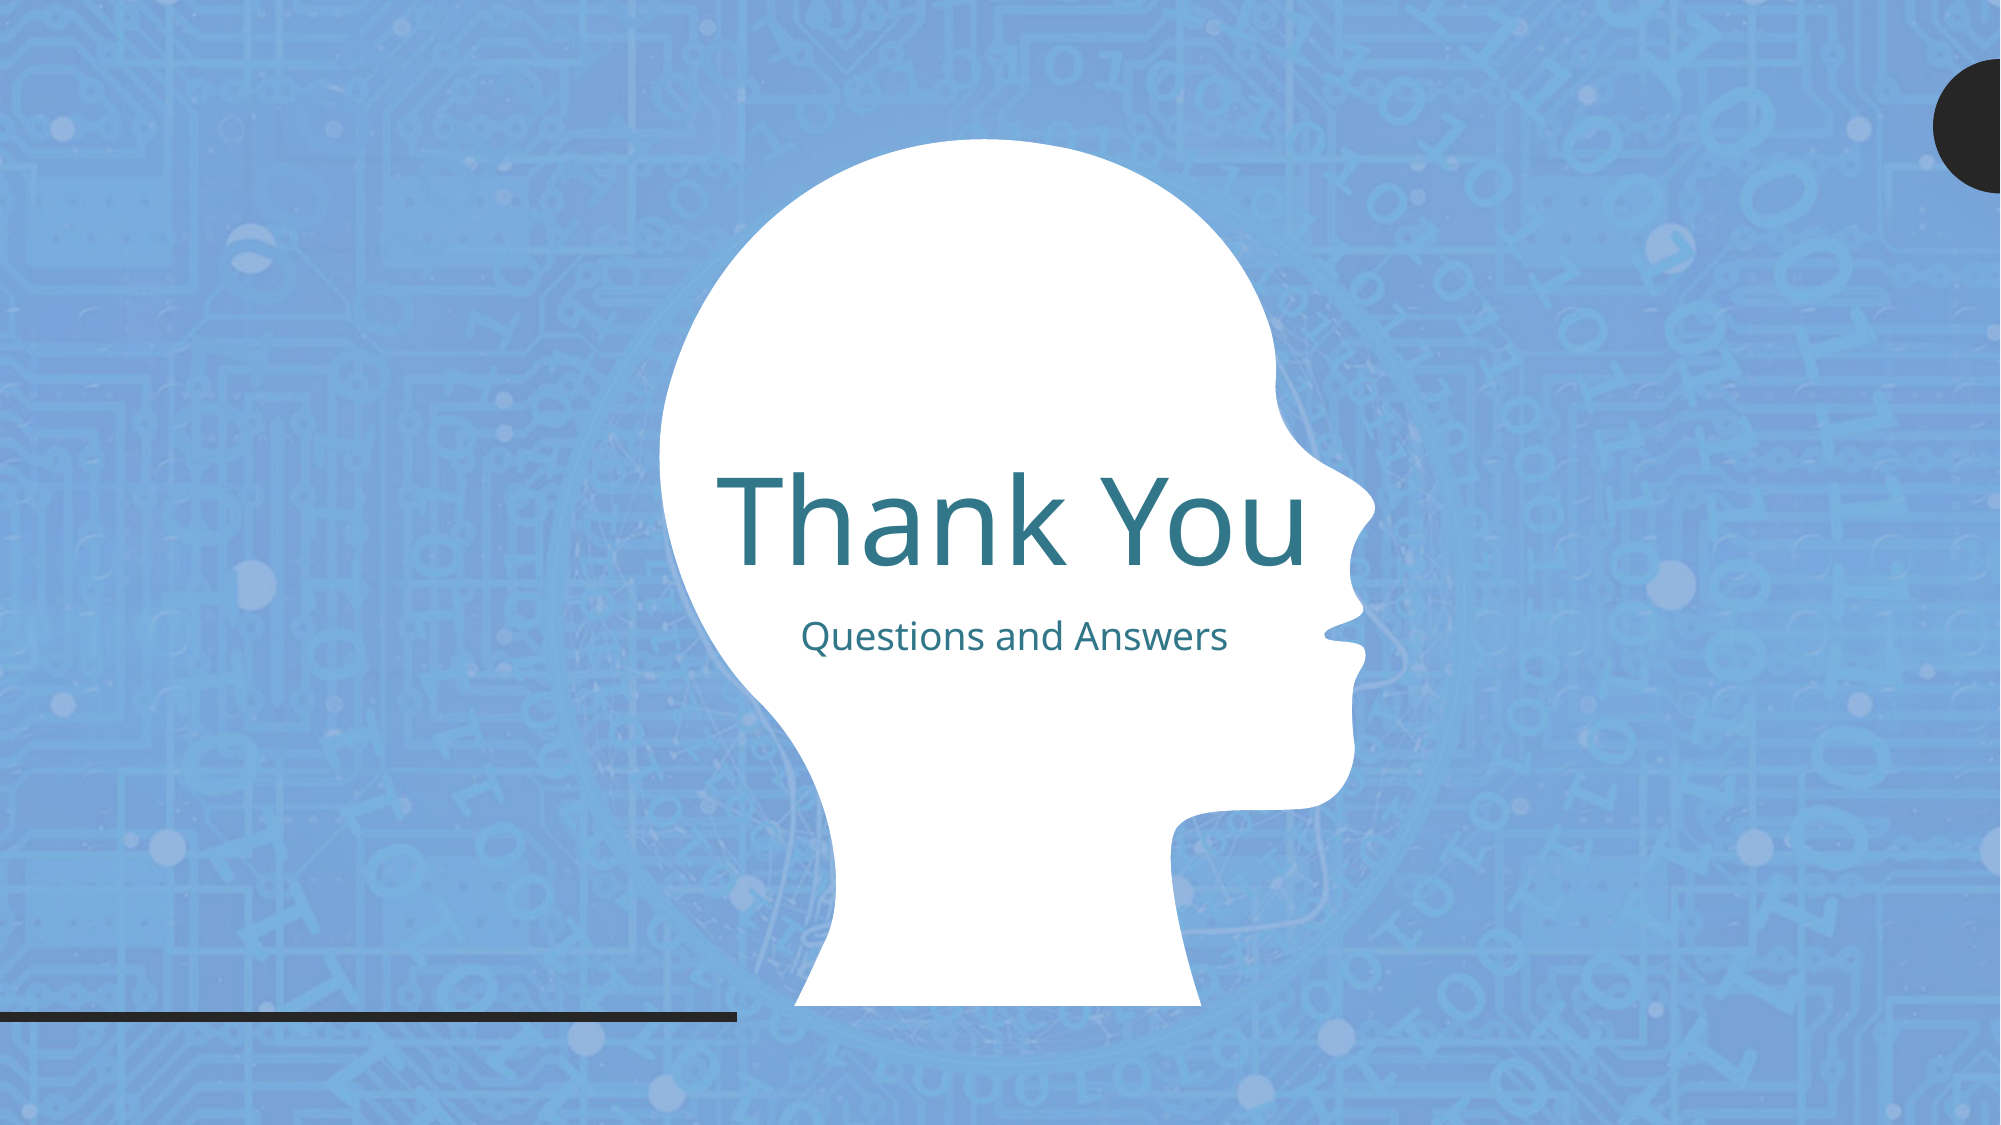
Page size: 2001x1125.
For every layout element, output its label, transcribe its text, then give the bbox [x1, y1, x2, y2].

picture [0, 0, 2001, 1125]
text_box Thank You [659, 435, 1370, 597]
text_box Questions and Answers [659, 604, 1370, 666]
